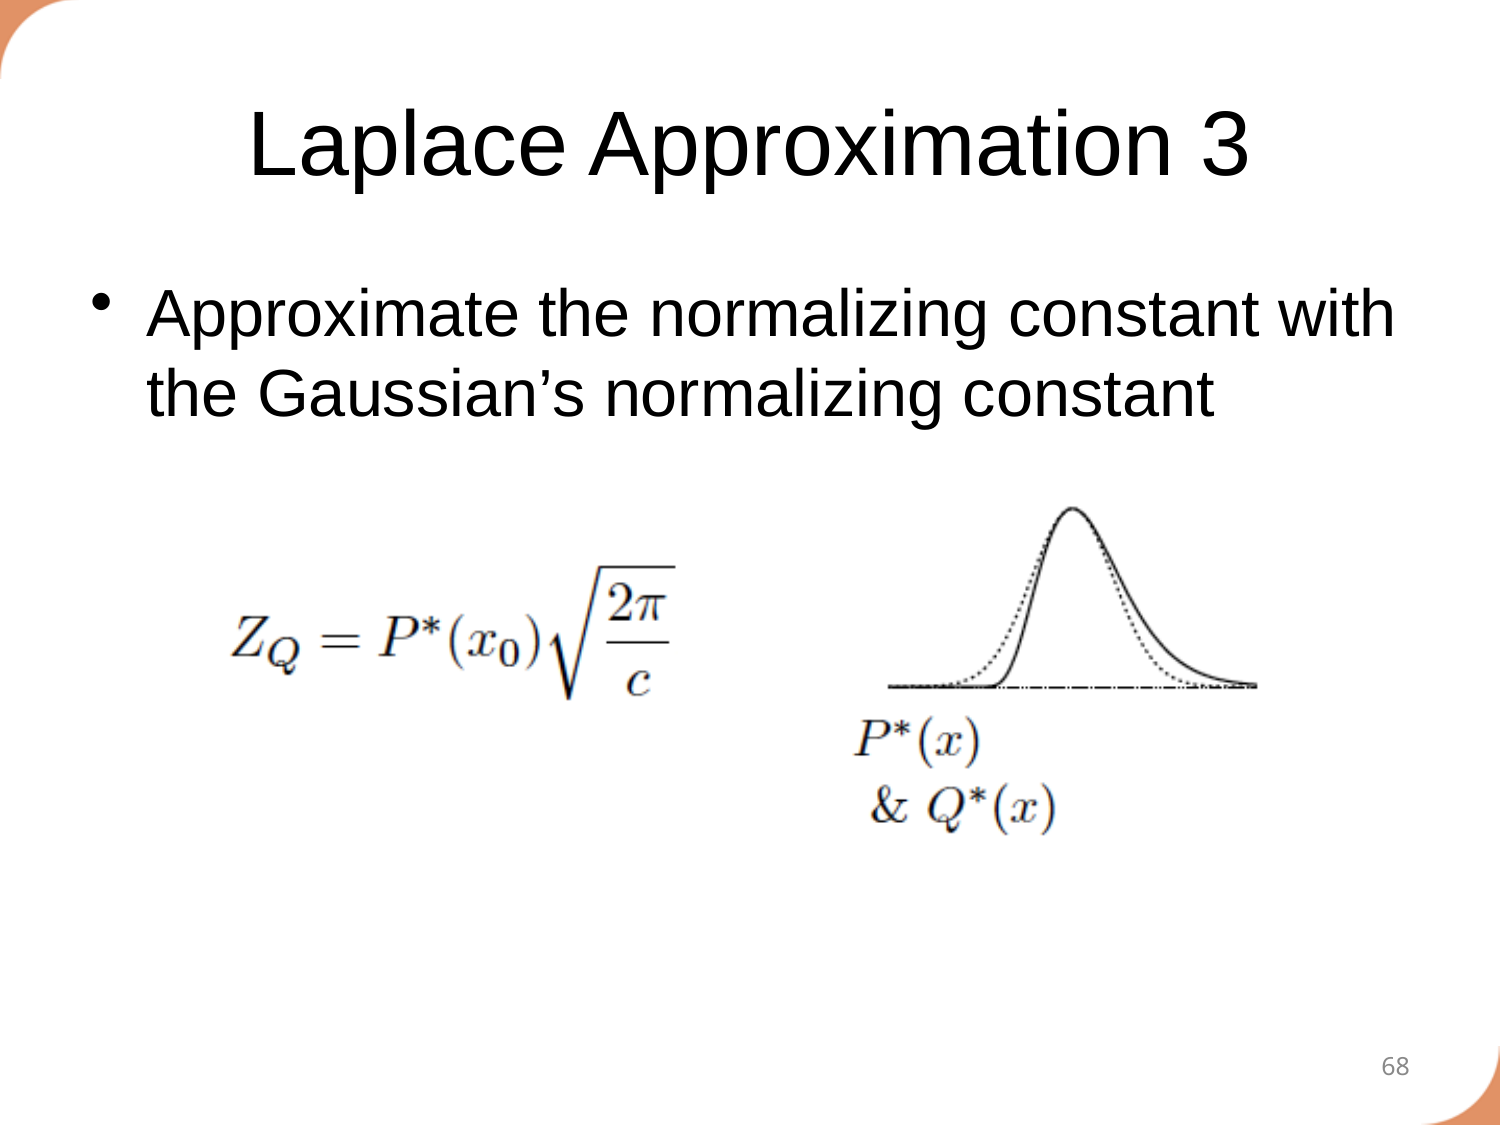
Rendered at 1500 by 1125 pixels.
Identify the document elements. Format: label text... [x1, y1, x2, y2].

slide_number 68 [1275, 1042, 1425, 1103]
picture [1421, 1046, 1500, 1125]
picture [187, 533, 678, 734]
picture [0, 0, 79, 79]
list Approximate the normalizing constant with the Gaussian’s normalizing constant [75, 262, 1425, 1005]
picture [825, 474, 1289, 849]
title Laplace Approximation 3 [75, 45, 1425, 233]
